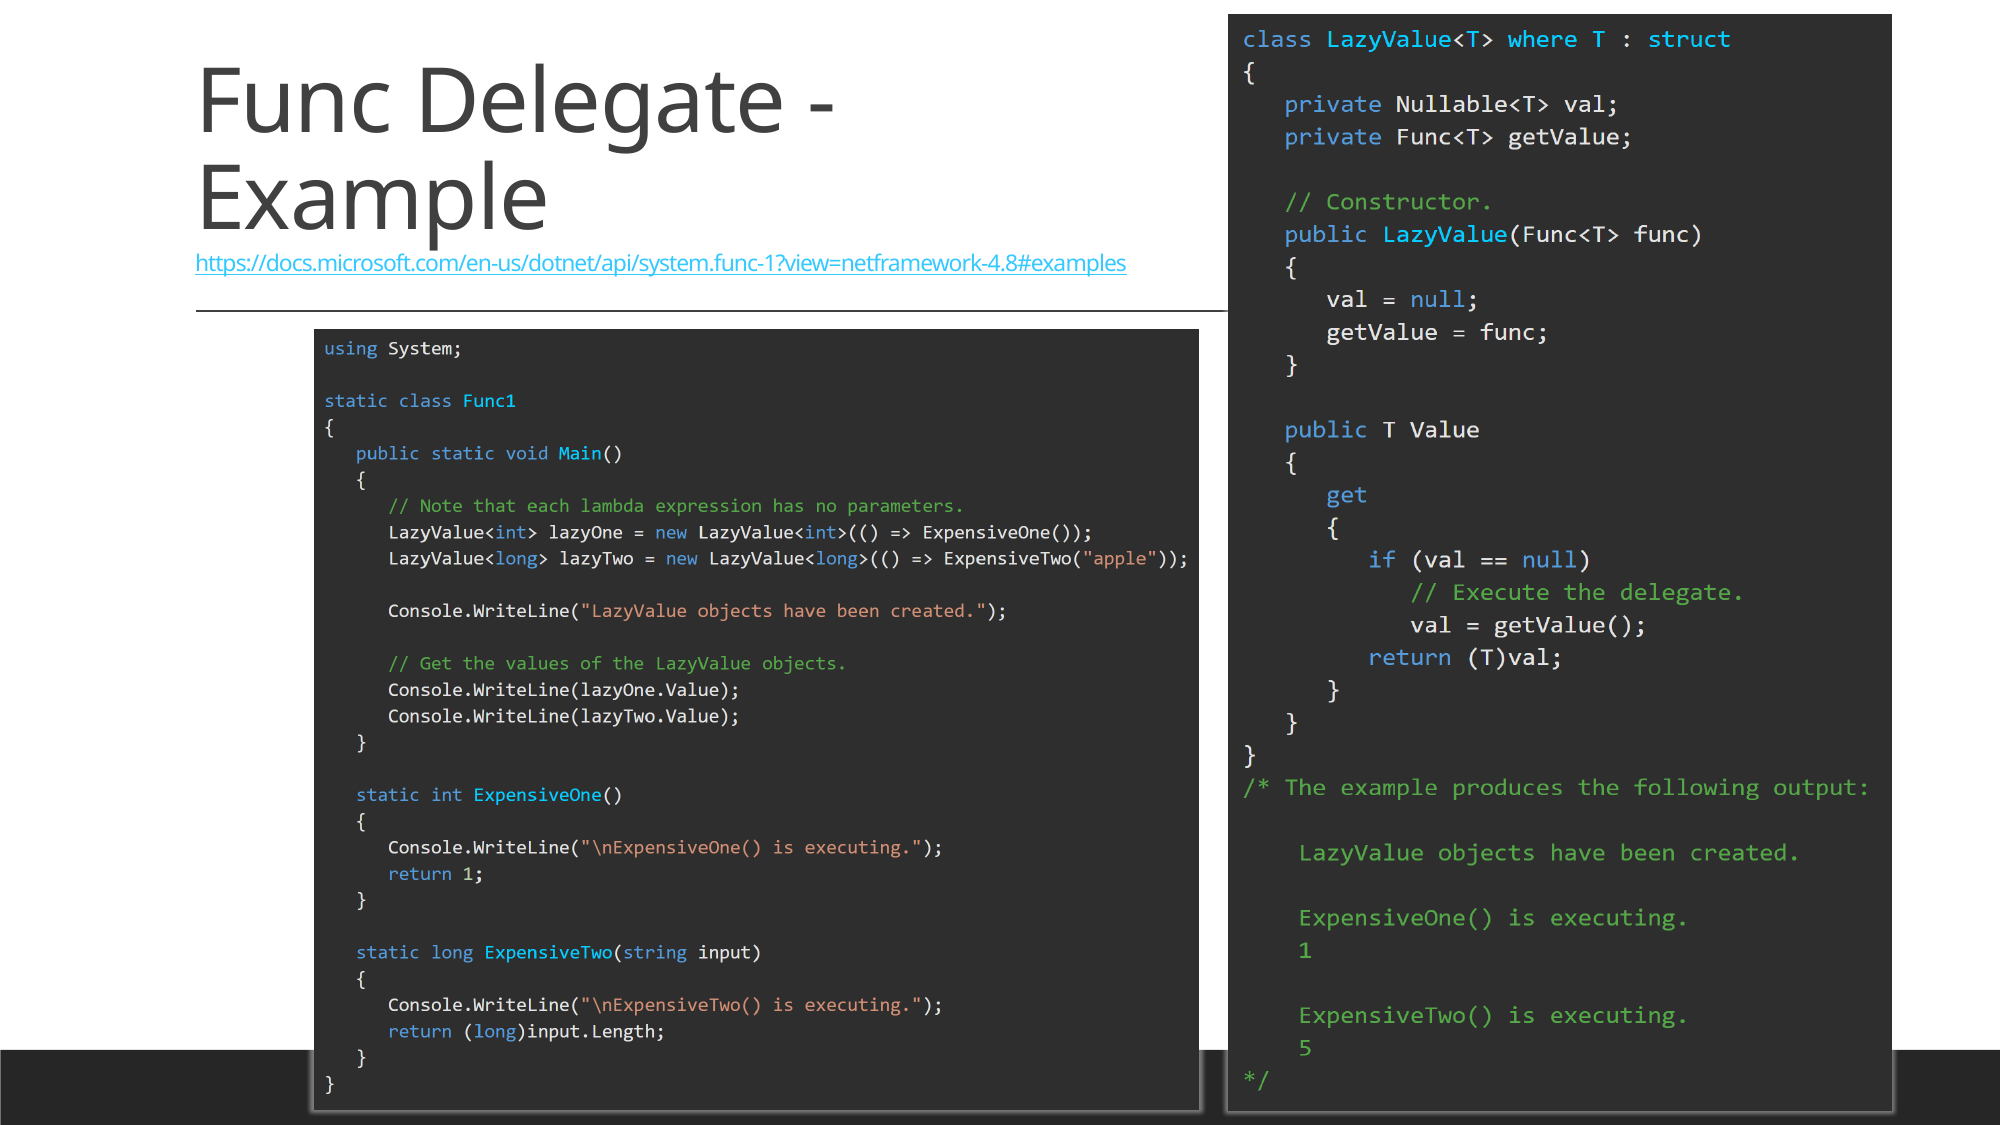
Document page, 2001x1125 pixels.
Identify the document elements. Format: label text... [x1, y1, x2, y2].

title Func Delegate - Example https://docs.microsoft.com/en-us/dotnet/api/system.func-1?view=netframework-4.8#examples [179, 47, 1220, 285]
picture [1227, 14, 1892, 1111]
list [313, 328, 1200, 1110]
